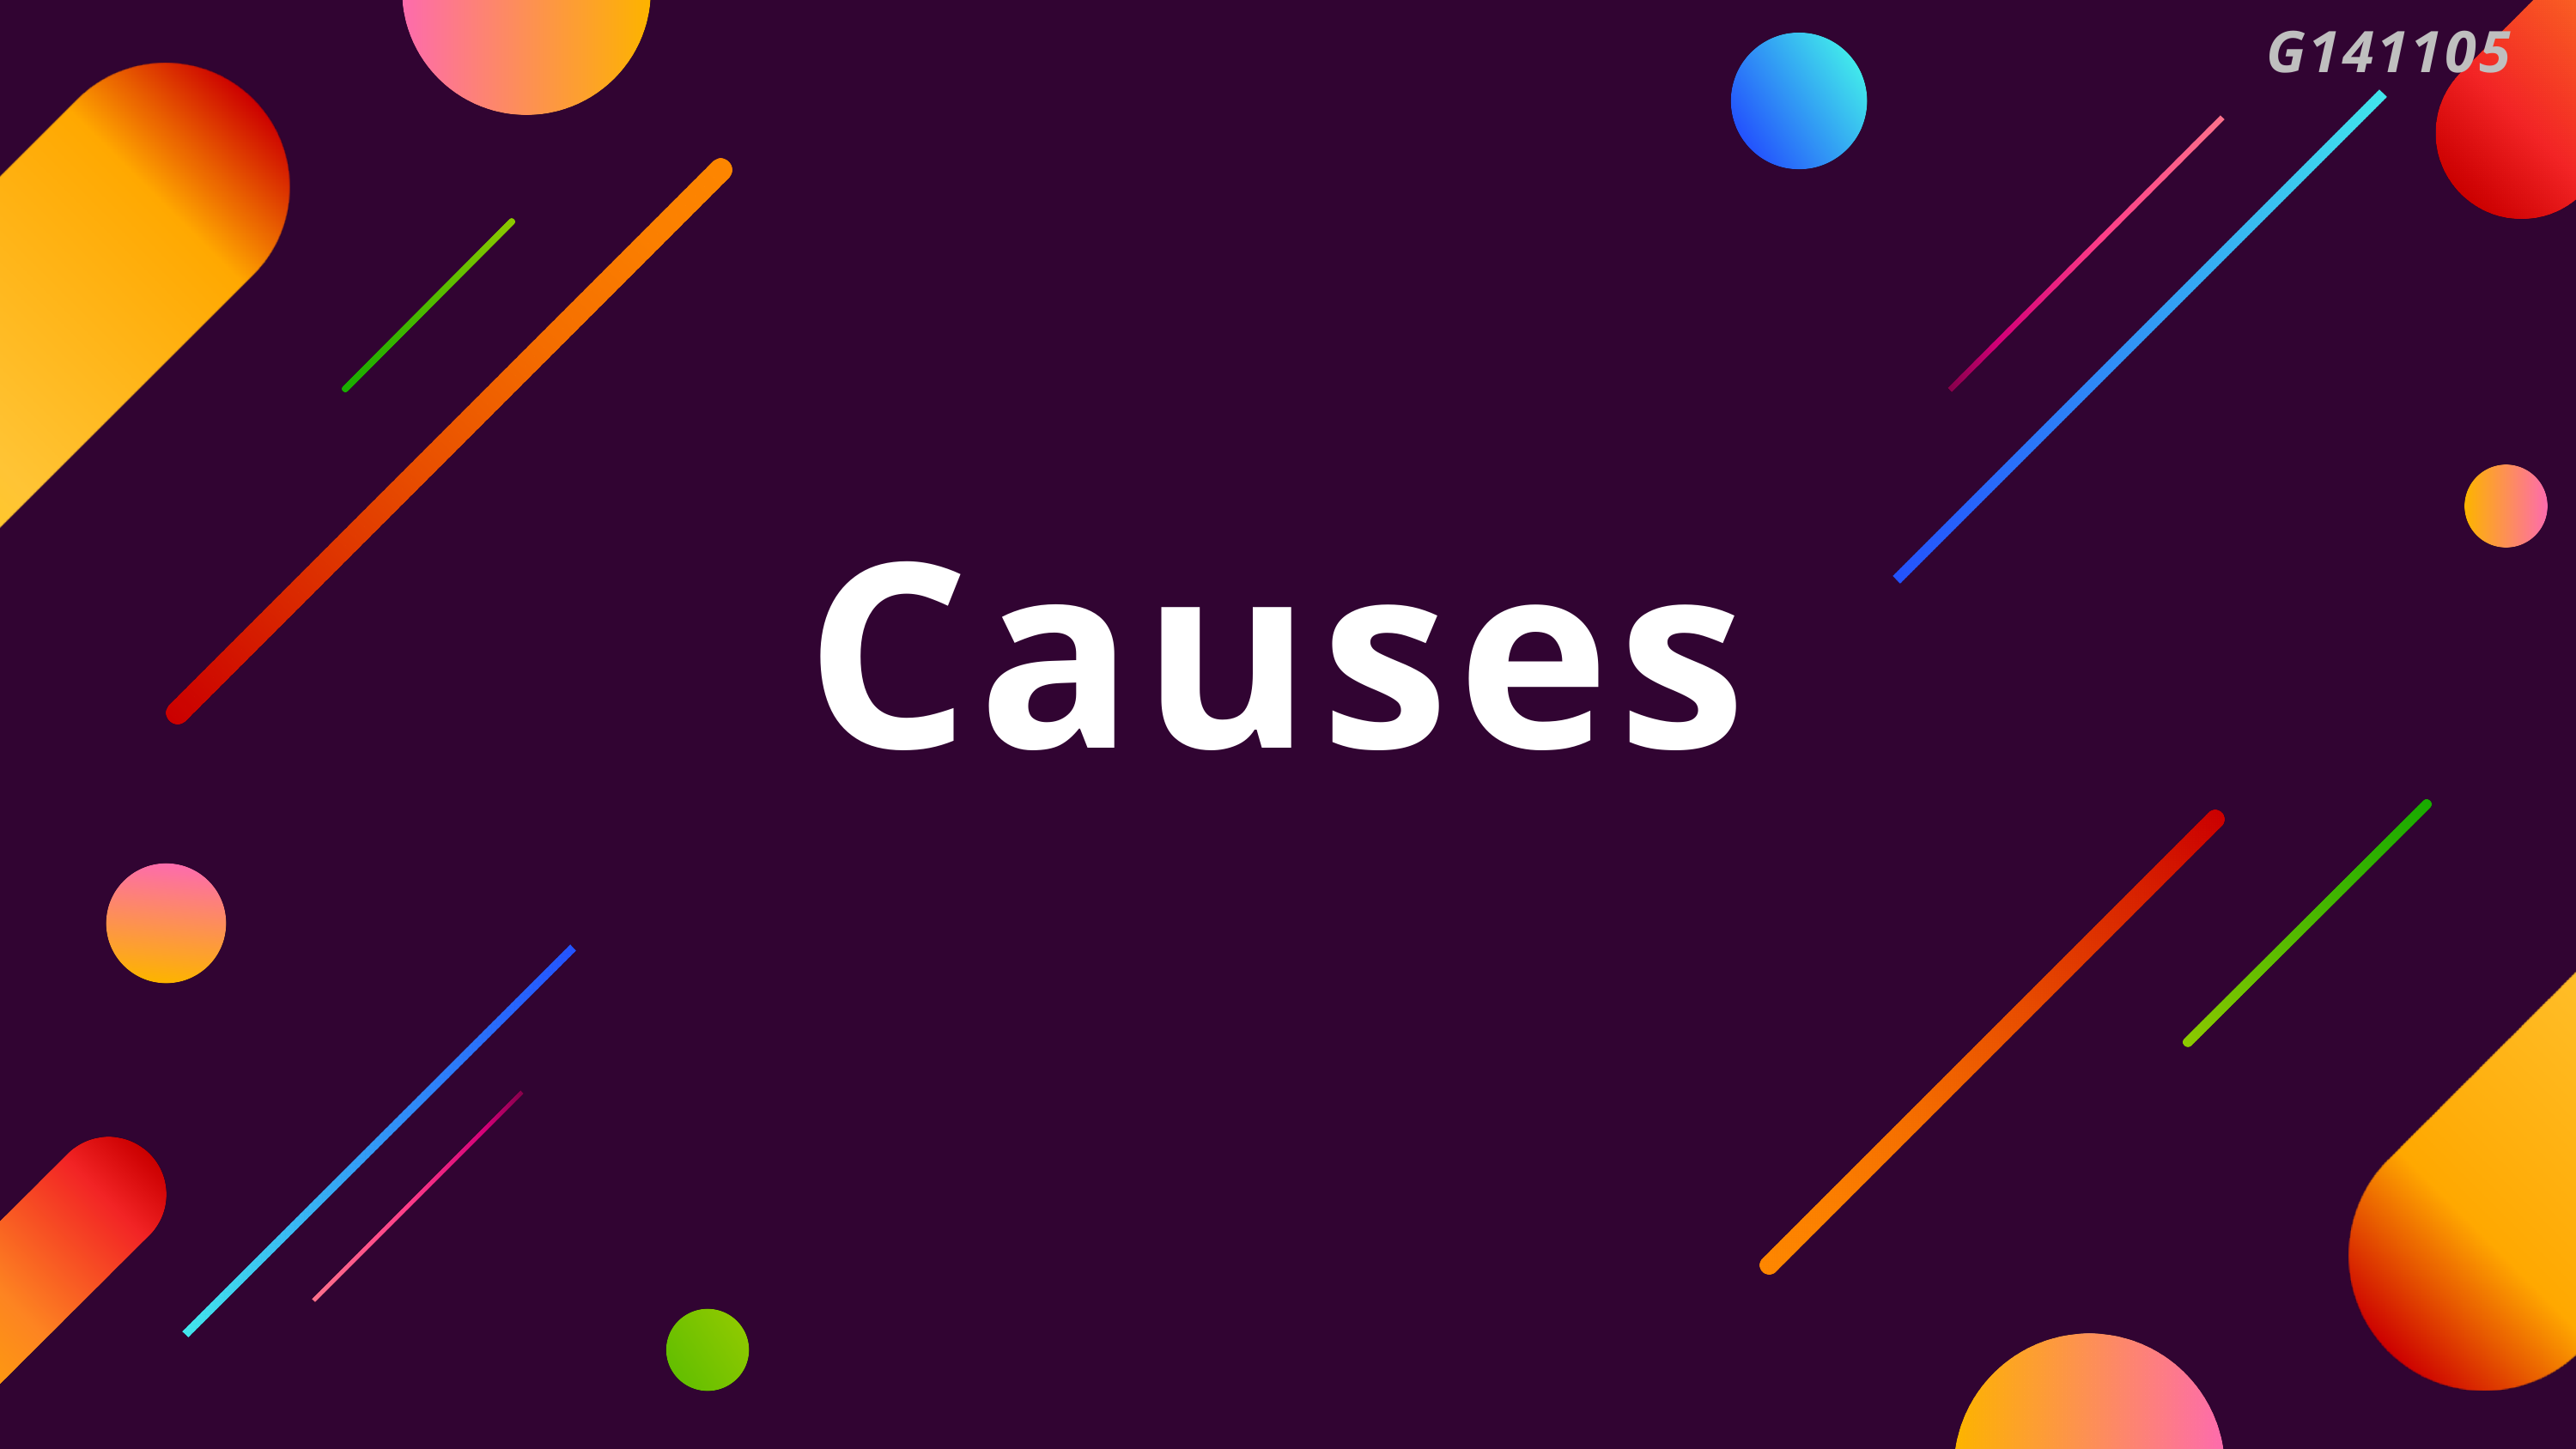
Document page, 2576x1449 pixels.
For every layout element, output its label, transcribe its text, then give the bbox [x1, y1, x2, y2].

picture [0, 1137, 167, 1412]
picture [402, 0, 651, 115]
picture [1705, 7, 2387, 584]
picture [100, 858, 576, 1338]
picture [651, 1294, 765, 1407]
picture [0, 63, 732, 724]
picture [1759, 799, 2576, 1391]
text_box Causes [650, 511, 1903, 800]
picture [2435, 0, 2576, 219]
picture [2464, 464, 2548, 548]
picture [1953, 1333, 2226, 1449]
